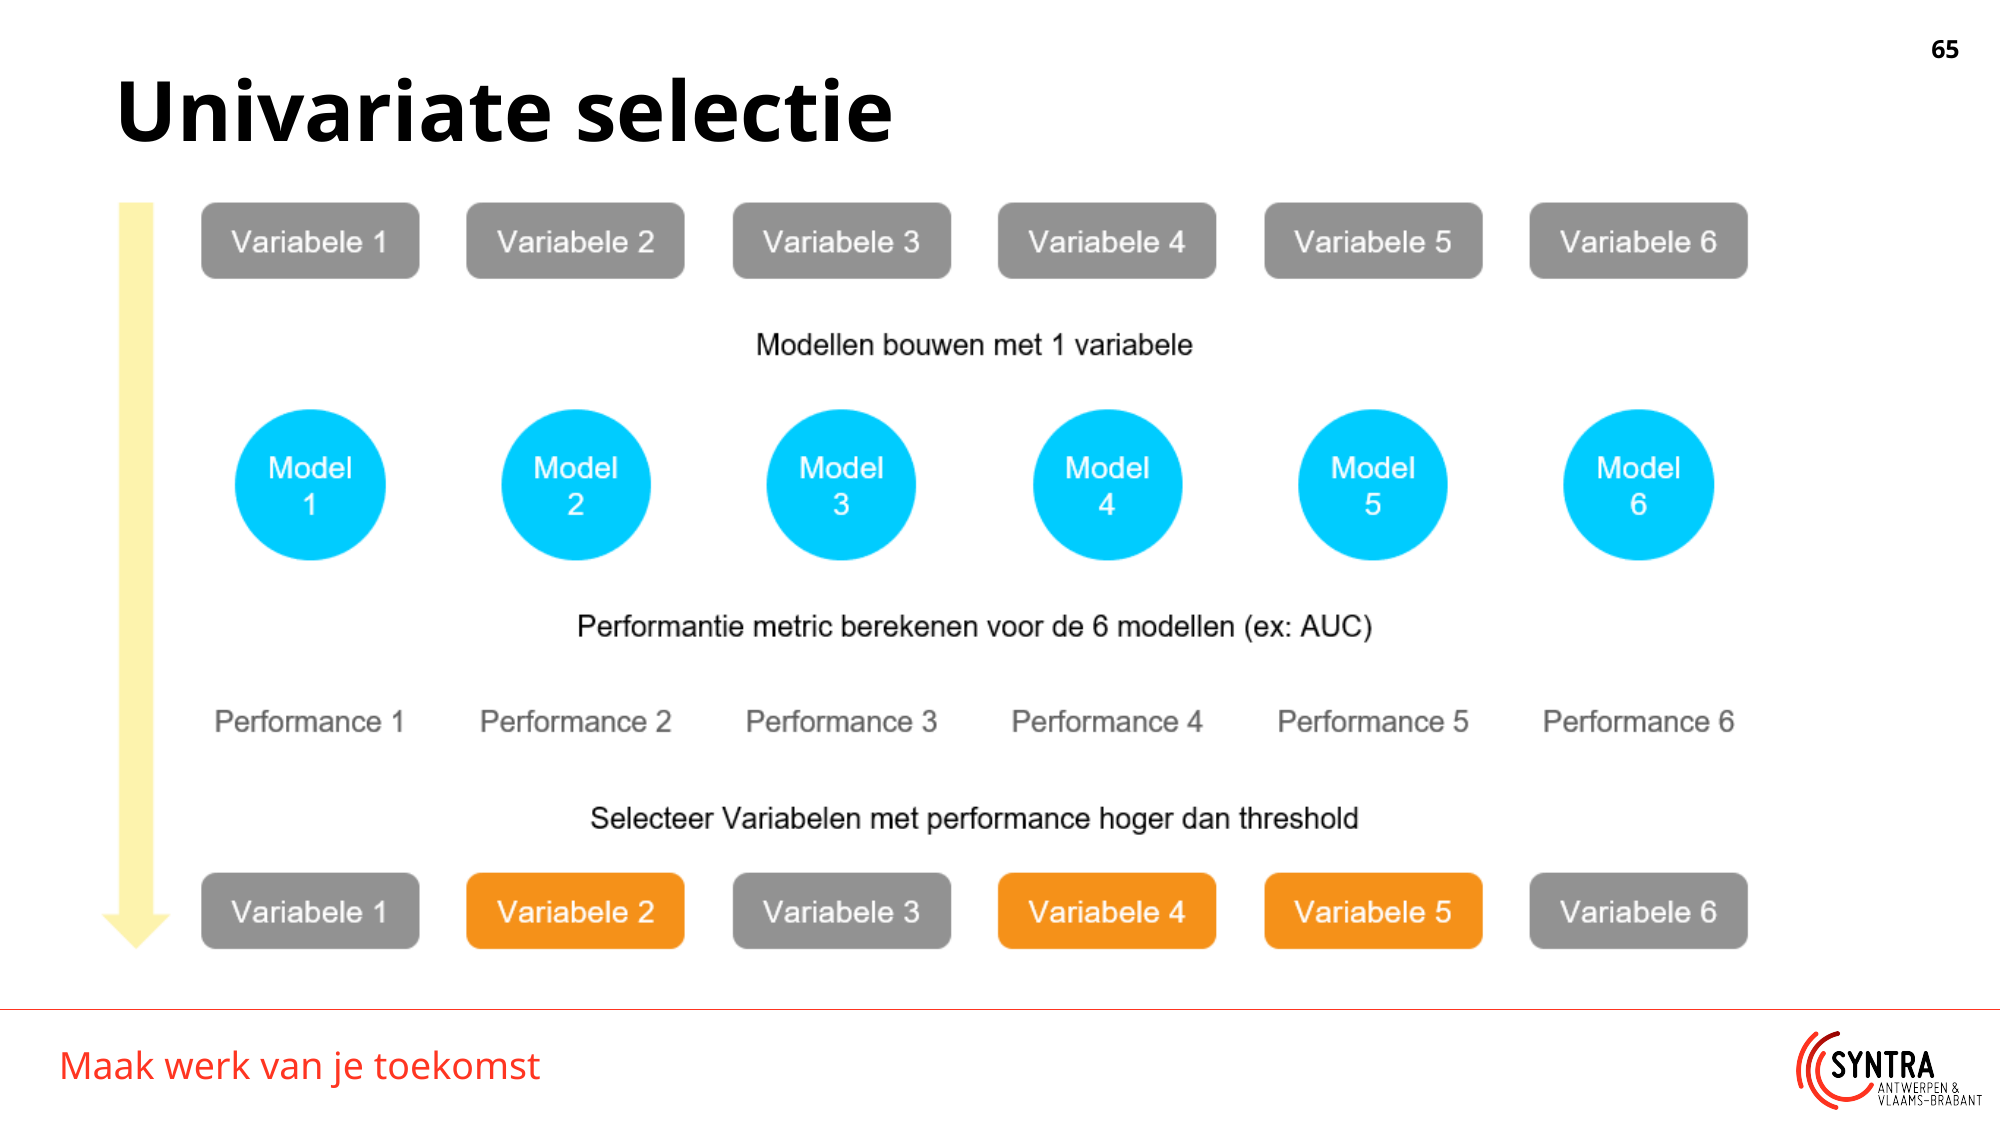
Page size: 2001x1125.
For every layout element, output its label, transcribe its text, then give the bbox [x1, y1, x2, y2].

title Univariate selectie [99, 62, 1946, 252]
picture [99, 172, 1836, 980]
picture [1796, 1031, 1982, 1110]
